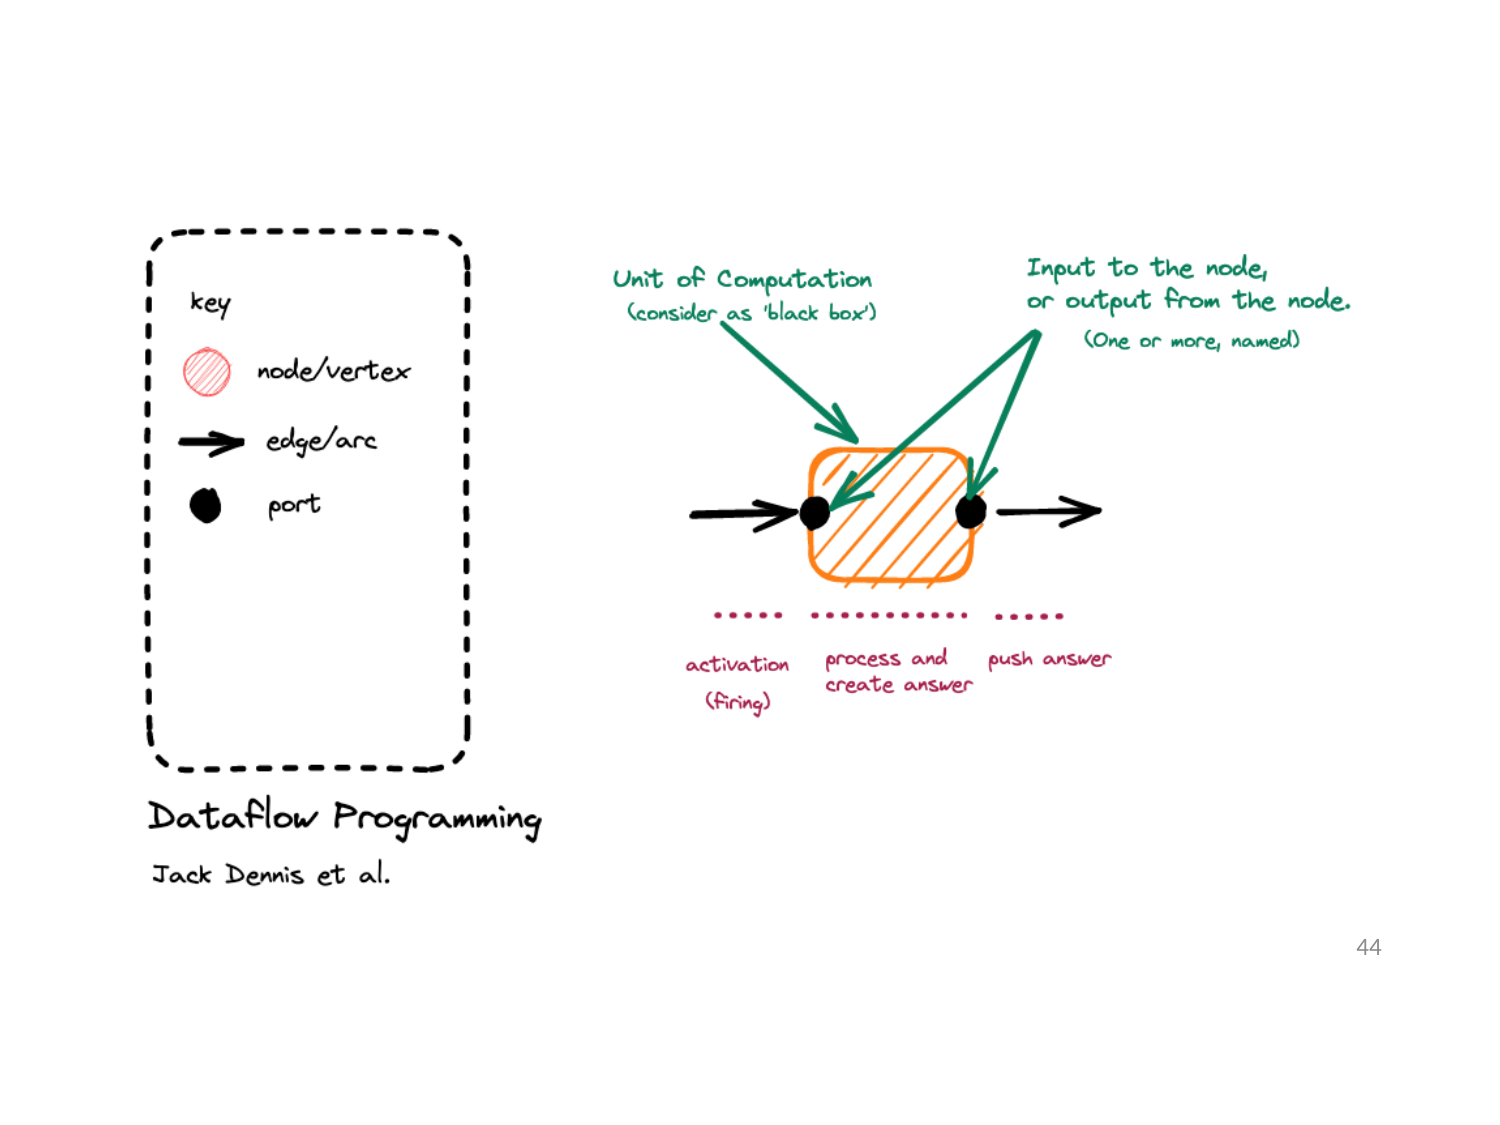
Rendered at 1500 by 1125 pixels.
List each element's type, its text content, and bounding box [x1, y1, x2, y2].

picture [135, 219, 1365, 906]
slide_number 44 [1059, 922, 1397, 968]
